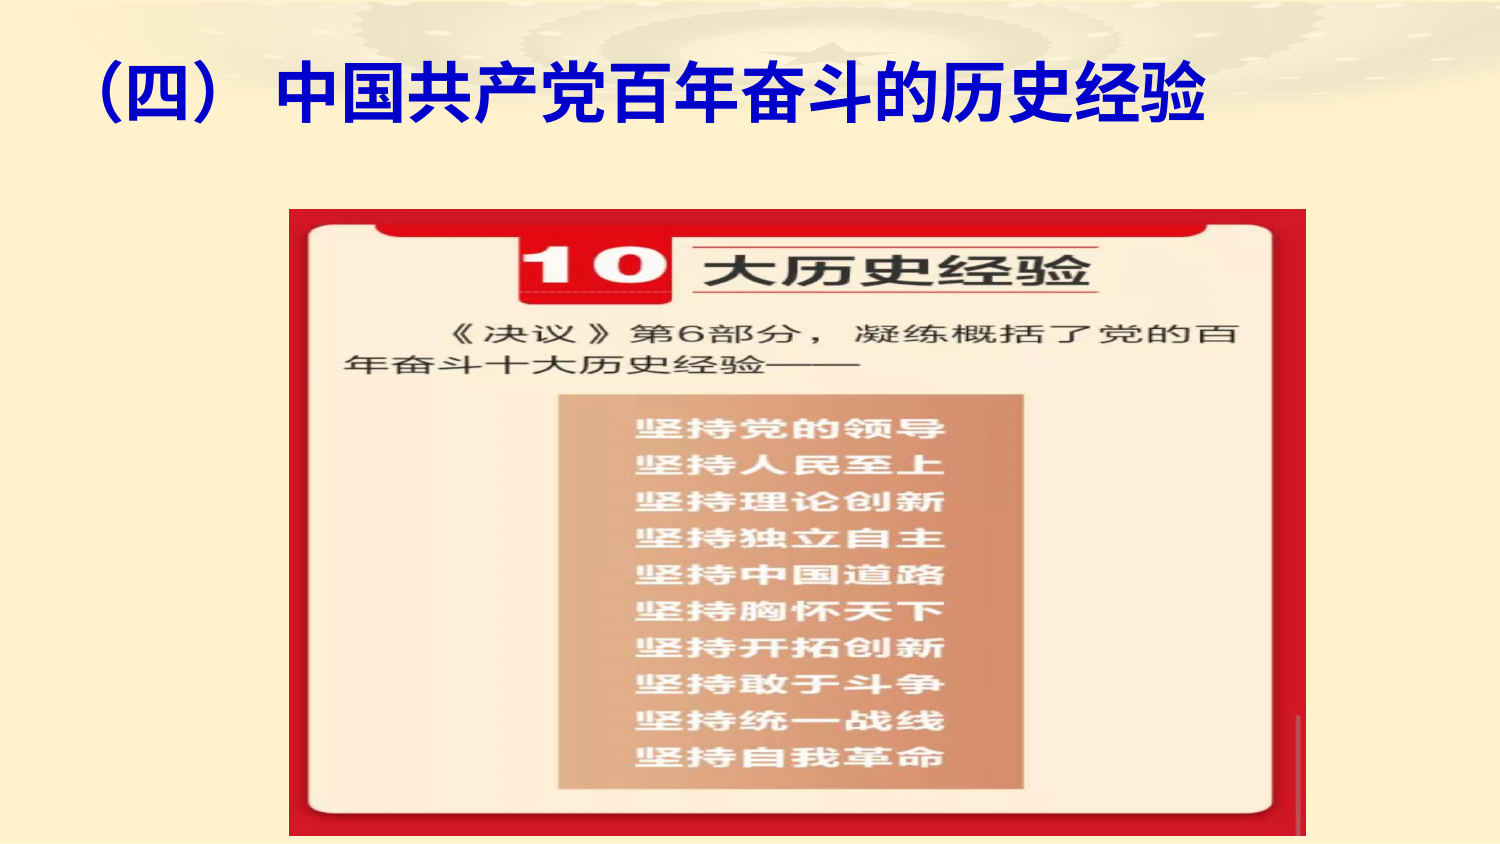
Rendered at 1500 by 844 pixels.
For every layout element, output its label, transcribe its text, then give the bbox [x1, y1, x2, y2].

picture [288, 209, 1306, 836]
title （四） 中国共产党百年奋斗的历史经验 [43, 32, 1394, 151]
